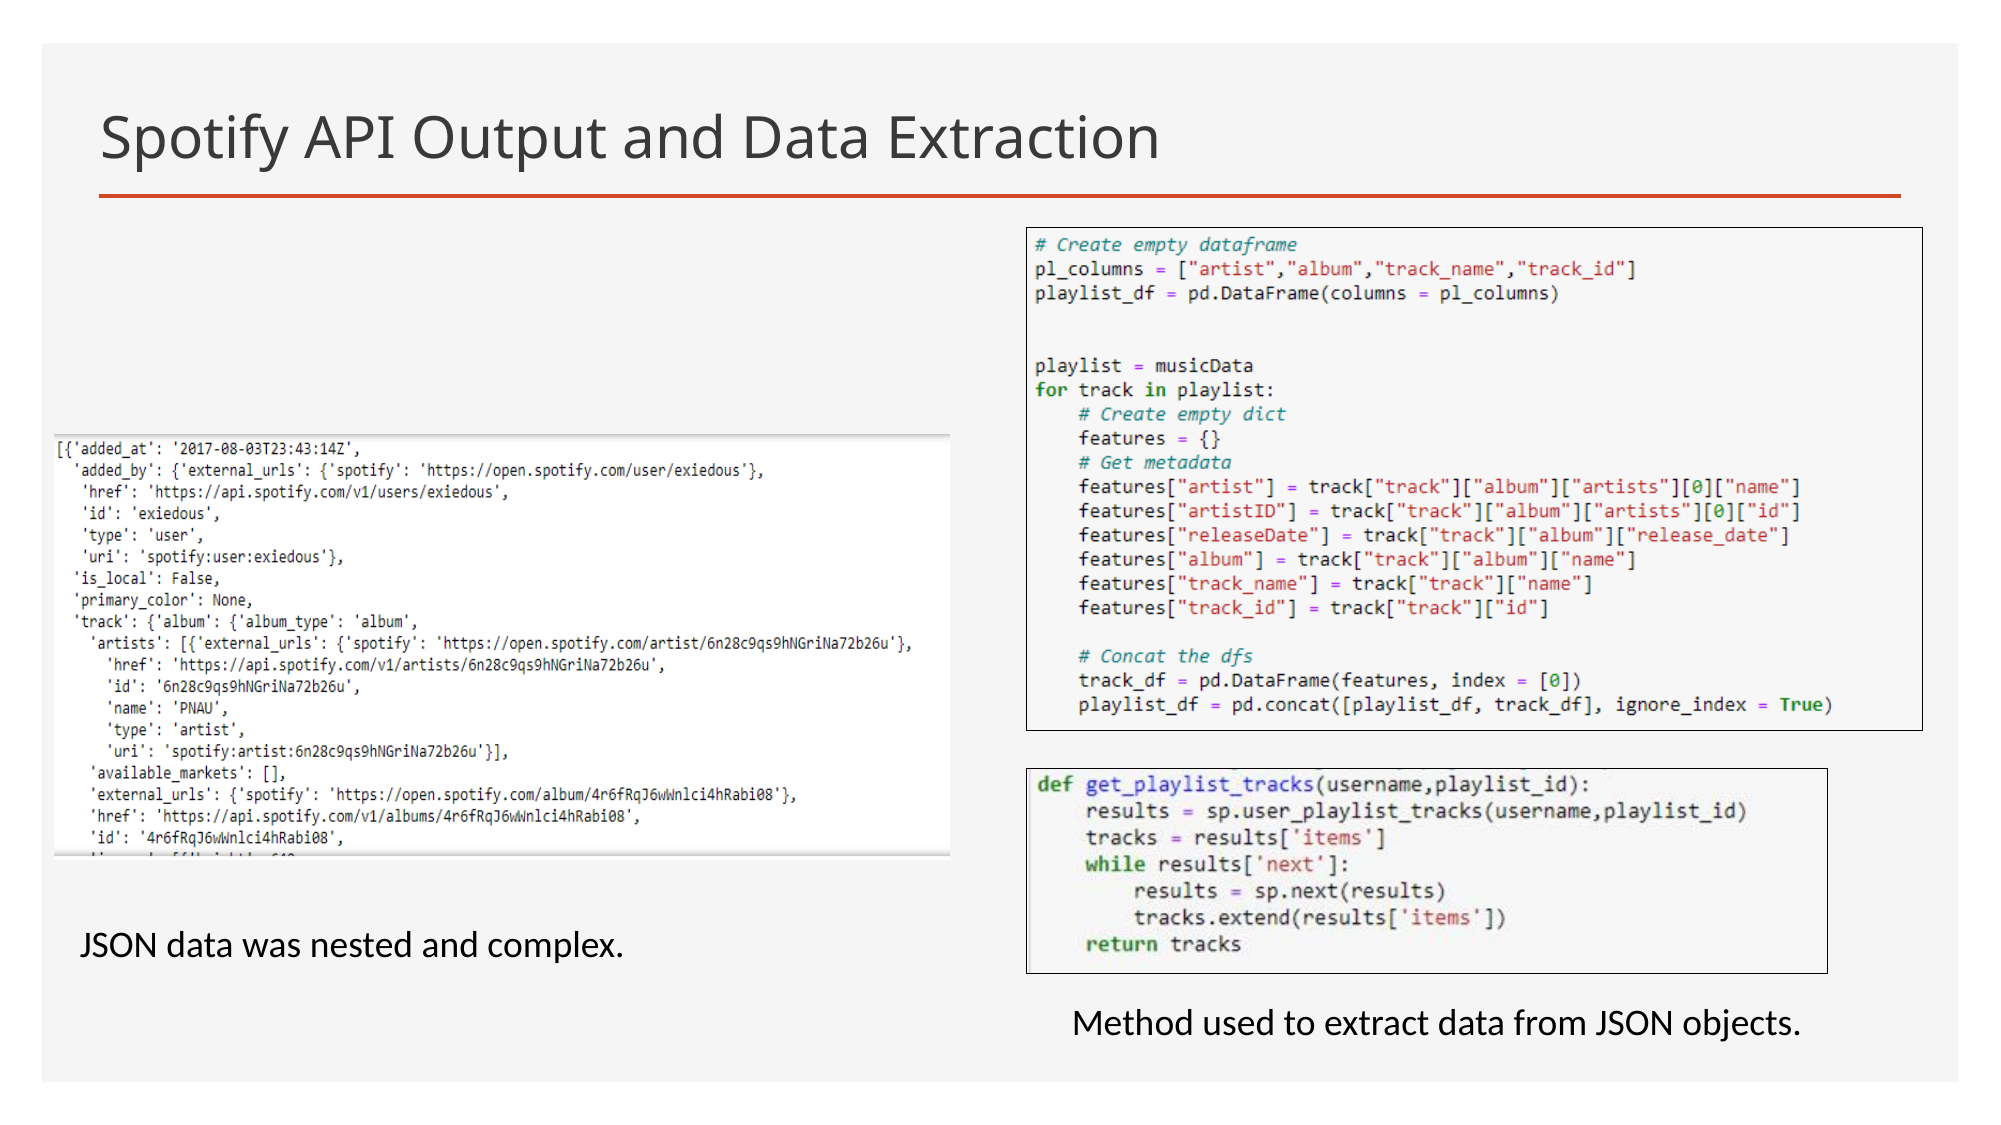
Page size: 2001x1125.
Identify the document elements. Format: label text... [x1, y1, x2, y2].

picture [1026, 227, 1922, 731]
picture [54, 434, 950, 860]
text_box JSON data was nested and complex. [65, 912, 932, 973]
picture [1026, 768, 1827, 973]
text_box Method used to extract data from JSON objects. [1057, 990, 1849, 1051]
title Spotify API Output and Data Extraction [85, 73, 1214, 179]
